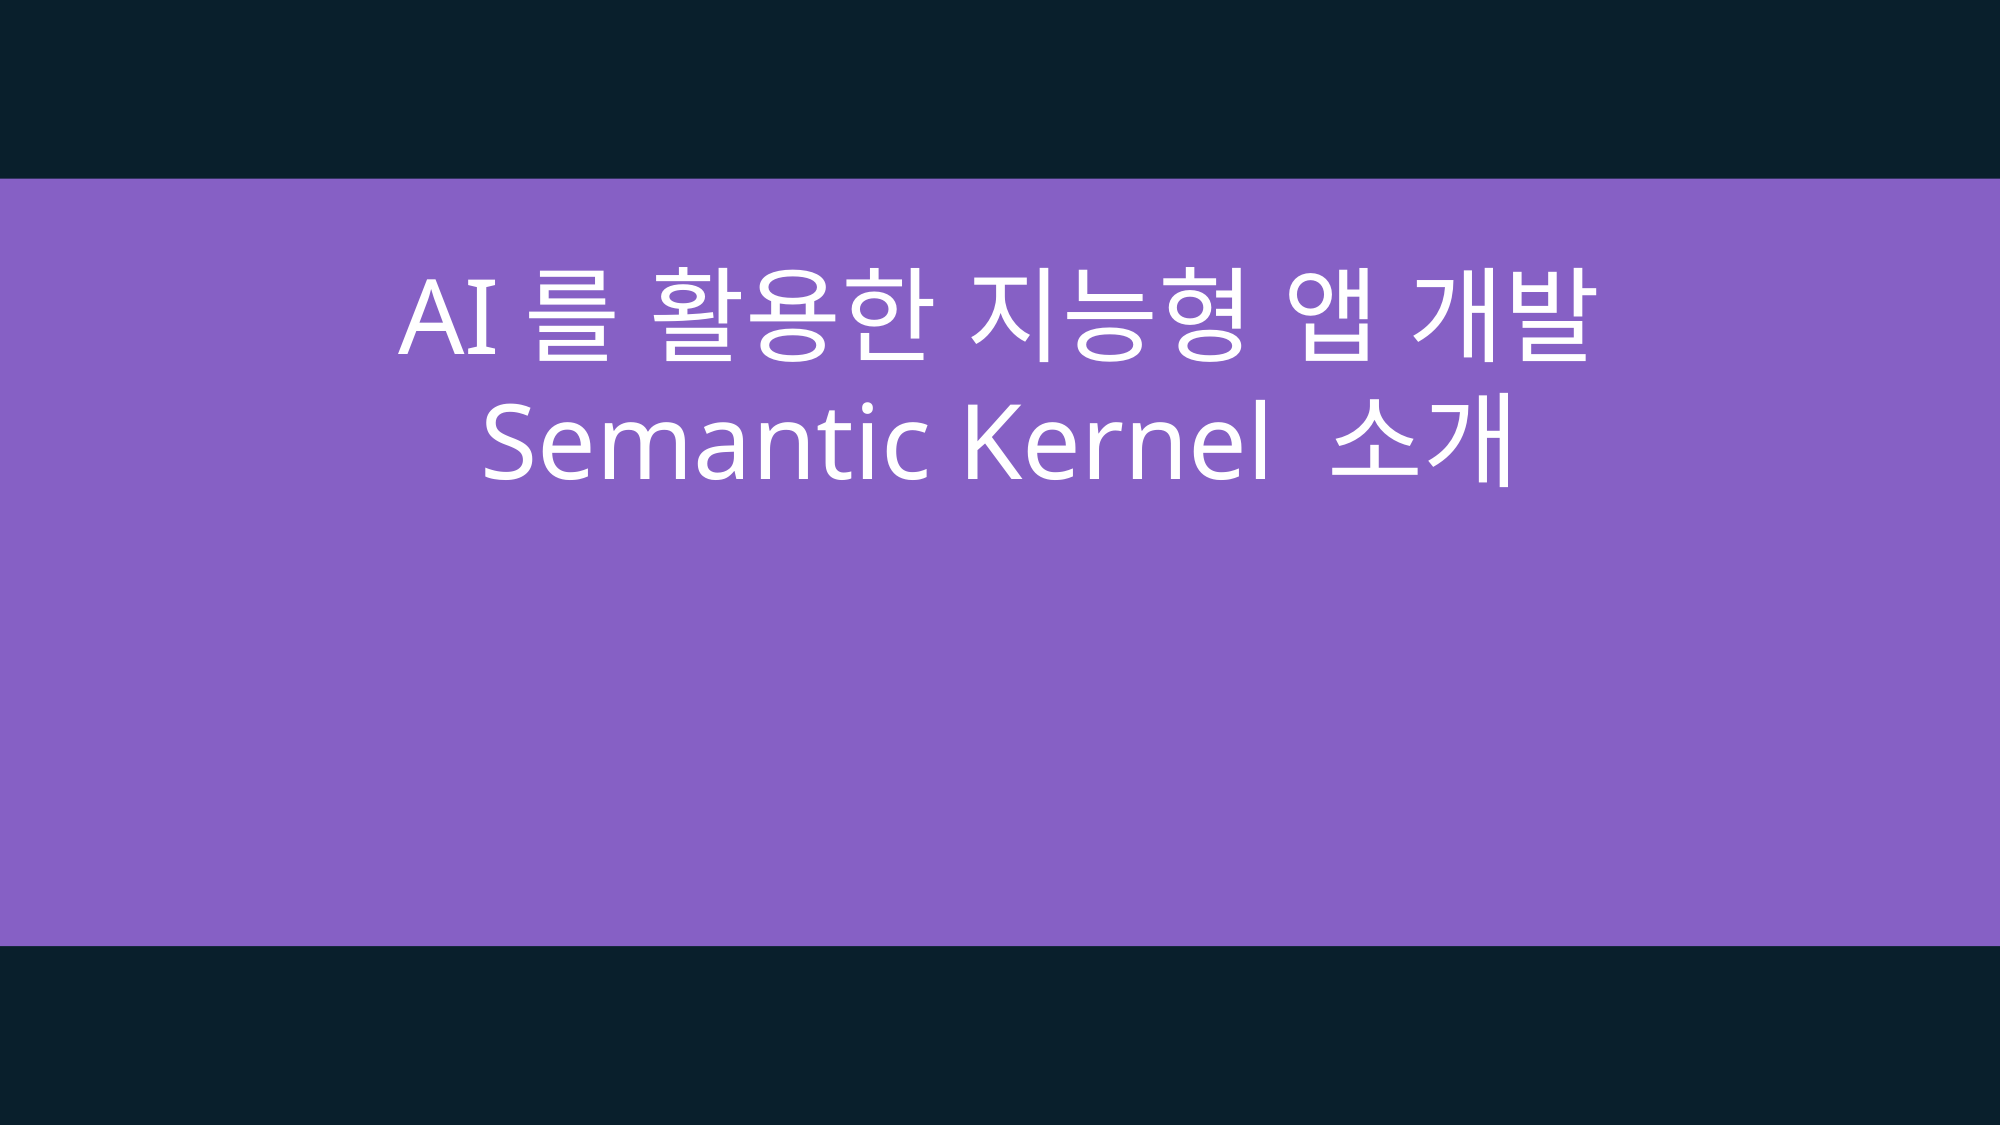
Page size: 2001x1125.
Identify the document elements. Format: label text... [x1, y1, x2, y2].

text_box AI를 활용한 지능형 앱 개발 Semantic Kernel 소개 [0, 178, 2000, 947]
